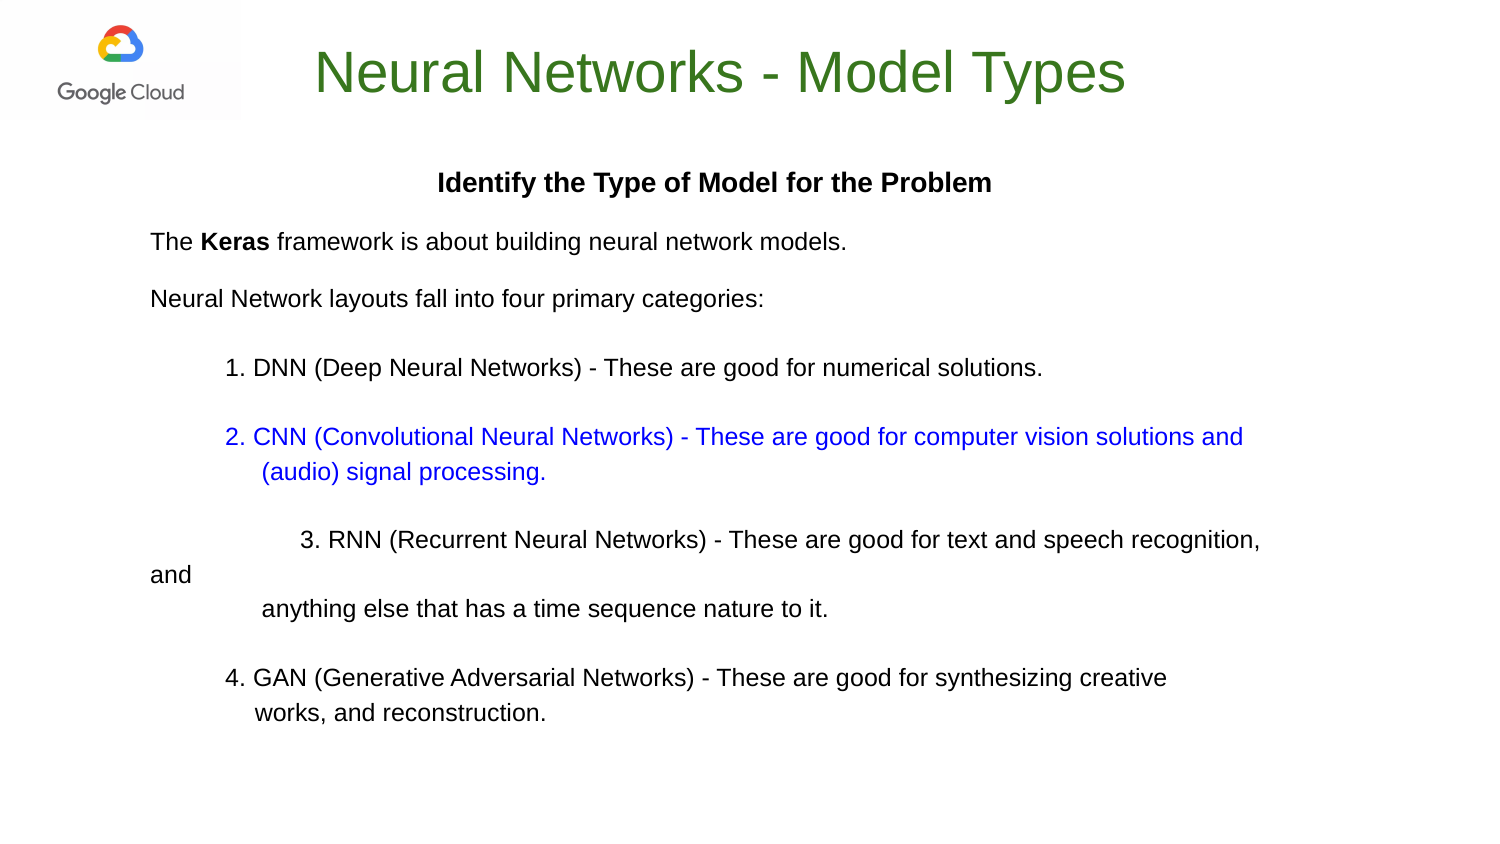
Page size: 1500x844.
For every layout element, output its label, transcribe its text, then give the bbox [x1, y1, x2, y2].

subtitle Neural Networks - Model Types [22, 19, 1420, 150]
text_box Identify the Type of Model for the Problem The Keras framework is about building neural network models. Neural Network layouts fall into four primary categories: 1. DNN (Deep Neural Networks) - These are good for numerical solutions. 2. CNN (Convolutional Neural Networks) - These are good for computer vision solutions and (audio) signal processing. 3. RNN (Recurrent Neural Networks) - These are good for text and speech recognition, and anything else that has a time sequence nature to it. 4. GAN (Generative Adversarial Networks) - These are good for synthesizing creative works, and reconstruction. [135, 149, 1296, 742]
picture [0, 0, 241, 121]
